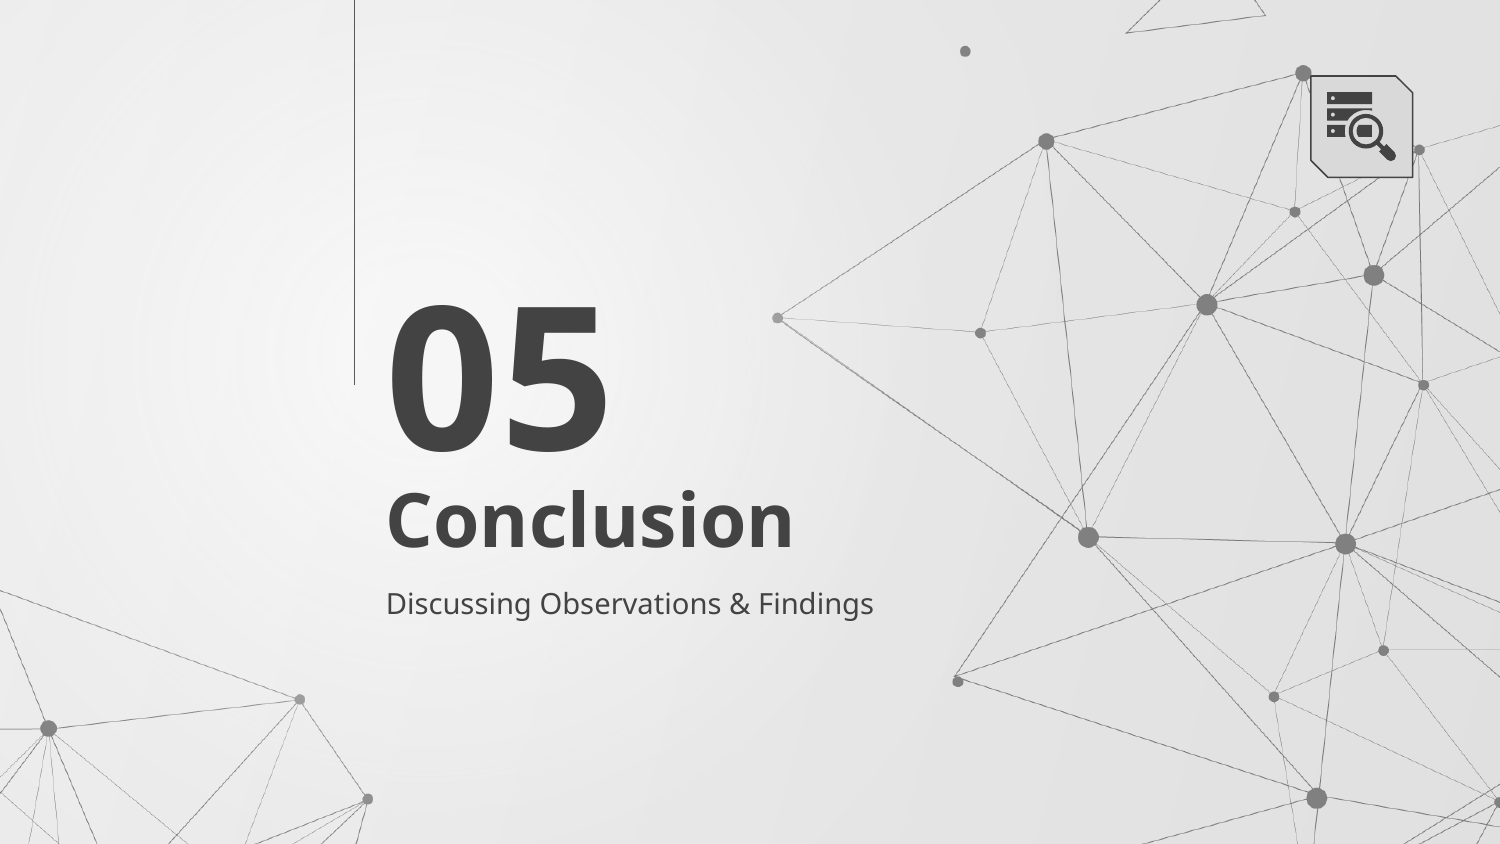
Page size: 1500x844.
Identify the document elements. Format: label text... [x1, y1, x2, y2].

subtitle Discussing Observations & Findings [370, 570, 1064, 659]
picture [0, 0, 1500, 844]
text_box [1310, 76, 1413, 178]
title Conclusion [370, 359, 1224, 676]
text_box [1326, 91, 1397, 162]
title 05 [370, 308, 860, 433]
